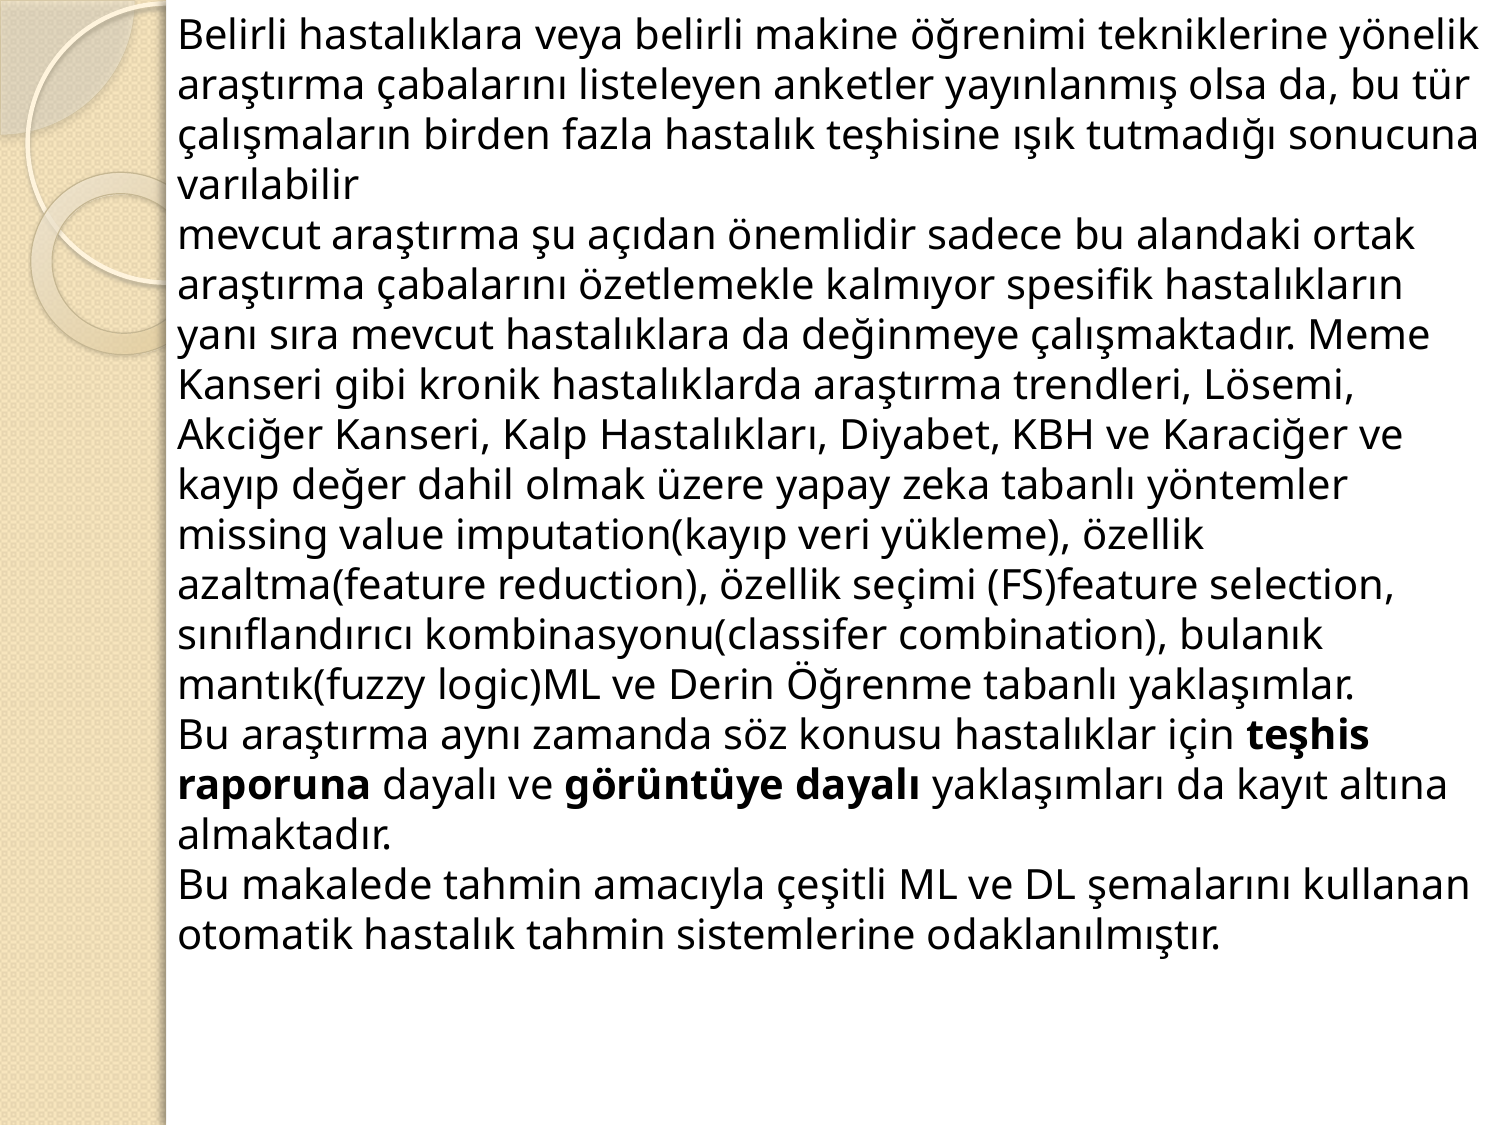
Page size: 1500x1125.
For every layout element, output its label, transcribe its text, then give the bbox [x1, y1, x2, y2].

text_box Belirli hastalıklara veya belirli makine öğrenimi tekniklerine yönelik araştırma çabalarını listeleyen anketler yayınlanmış olsa da, bu tür çalışmaların birden fazla hastalık teşhisine ışık tutmadığı sonucuna varılabilir mevcut araştırma şu açıdan önemlidir sadece bu alandaki ortak araştırma çabalarını özetlemekle kalmıyor spesifik hastalıkların yanı sıra mevcut hastalıklara da değinmeye çalışmaktadır. Meme Kanseri gibi kronik hastalıklarda araştırma trendleri, Lösemi, Akciğer Kanseri, Kalp Hastalıkları, Diyabet, KBH ve Karaciğer ve kayıp değer dahil olmak üzere yapay zeka tabanlı yöntemler missing value imputation(kayıp veri yükleme), özellik azaltma(feature reduction), özellik seçimi (FS)feature selection, sınıflandırıcı kombinasyonu(classifer combination), bulanık mantık(fuzzy logic)ML ve Derin Öğrenme tabanlı yaklaşımlar. Bu araştırma aynı zamanda söz konusu hastalıklar için teşhis raporuna dayalı ve görüntüye dayalı yaklaşımları da kayıt altına almaktadır. Bu makalede tahmin amacıyla çeşitli ML ve DL şemalarını kullanan otomatik hastalık tahmin sistemlerine odaklanılmıştır. [162, 0, 1500, 966]
